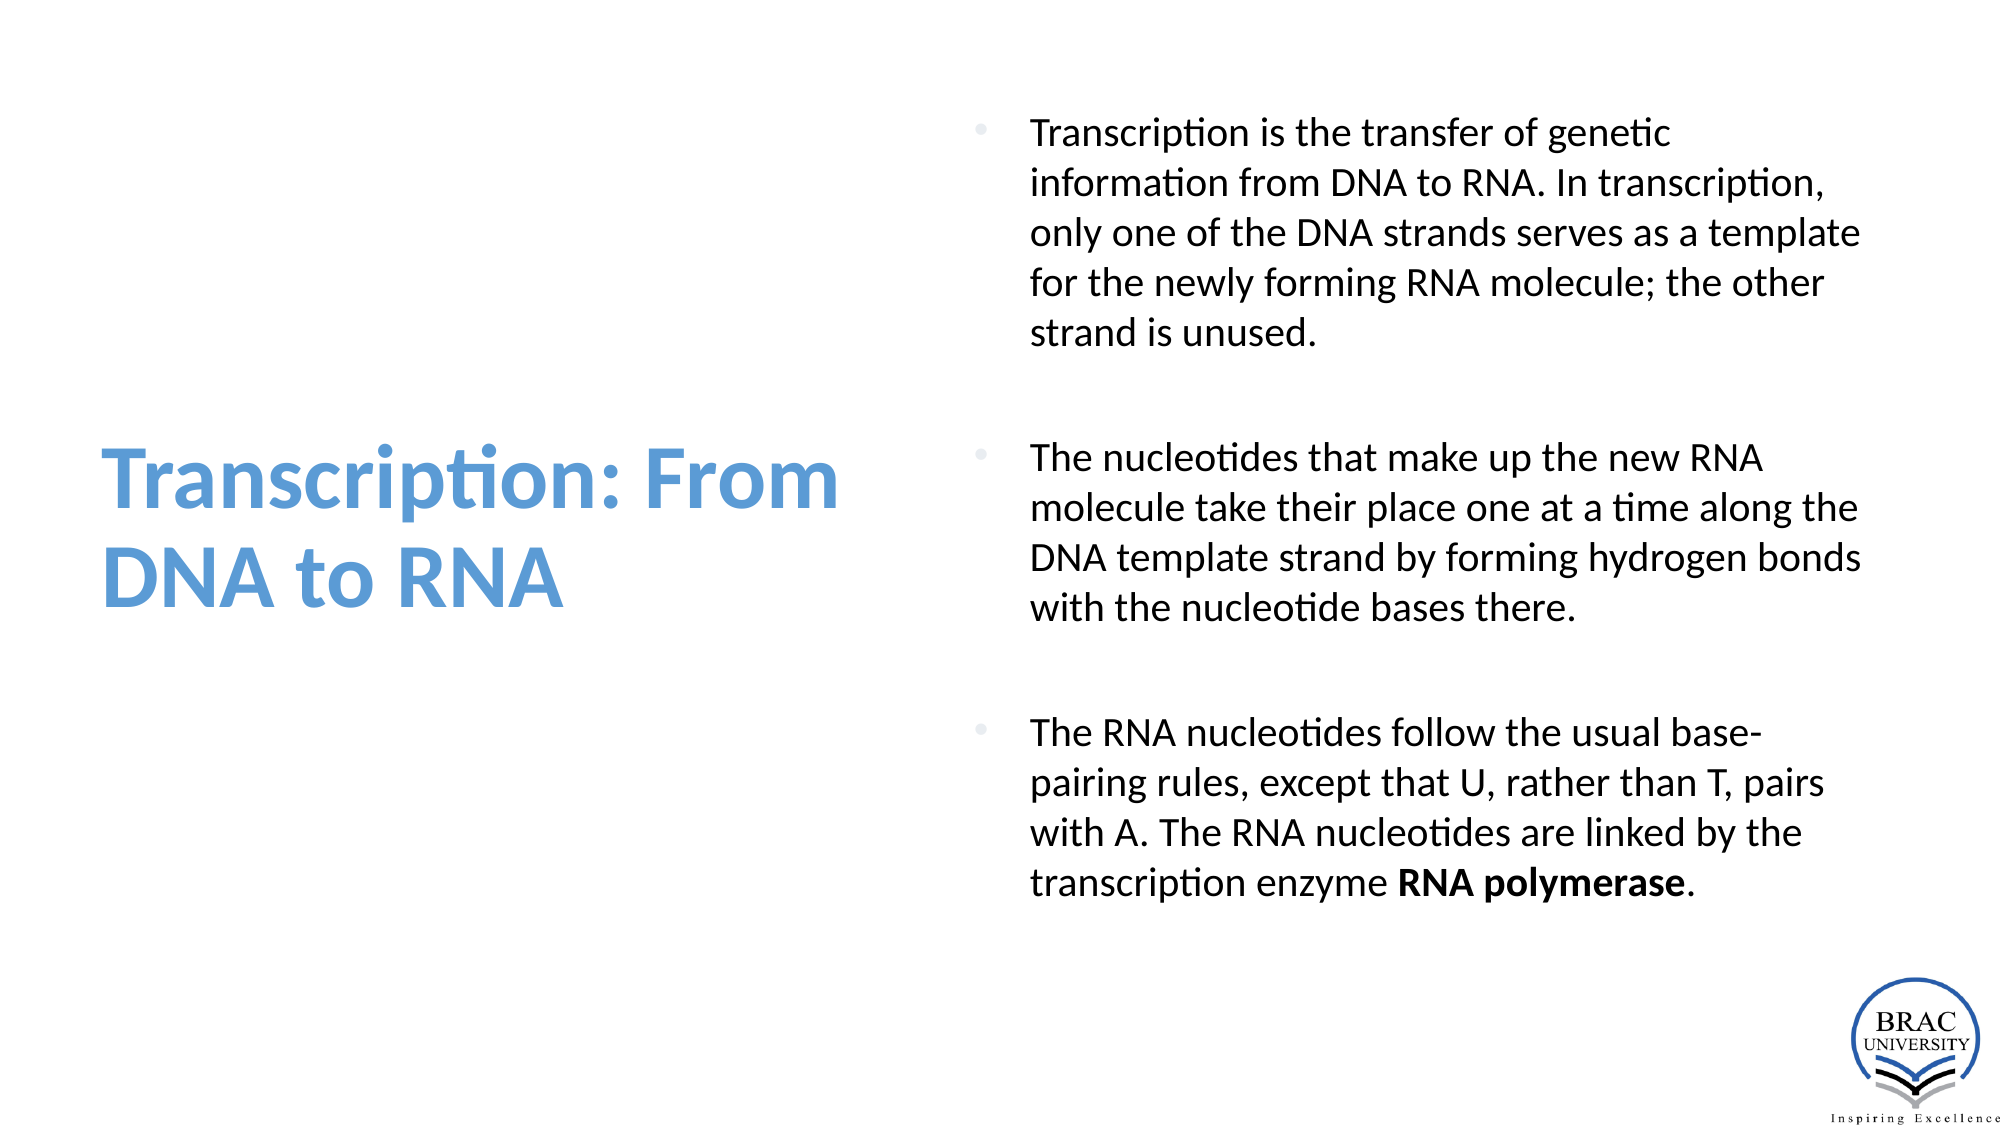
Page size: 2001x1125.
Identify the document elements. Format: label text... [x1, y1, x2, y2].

text_box Transcription: From DNA to RNA [86, 140, 950, 916]
picture [1829, 975, 2000, 1125]
text_box Transcription is the transfer of genetic information from DNA to RNA. In transcription, only one of the DNA strands serves as a template for the newly forming RNA molecule; the other strand is unused. The nucleotides that make up the new RNA molecule take their place one at a time along the DNA template strand by forming hydrogen bonds with the nucleotide bases there. The RNA nucleotides follow the usual base-pairing rules, except that U, rather than T, pairs with A. The RNA nucleotides are linked by the transcription enzyme RNA polymerase. [958, 114, 1891, 1008]
